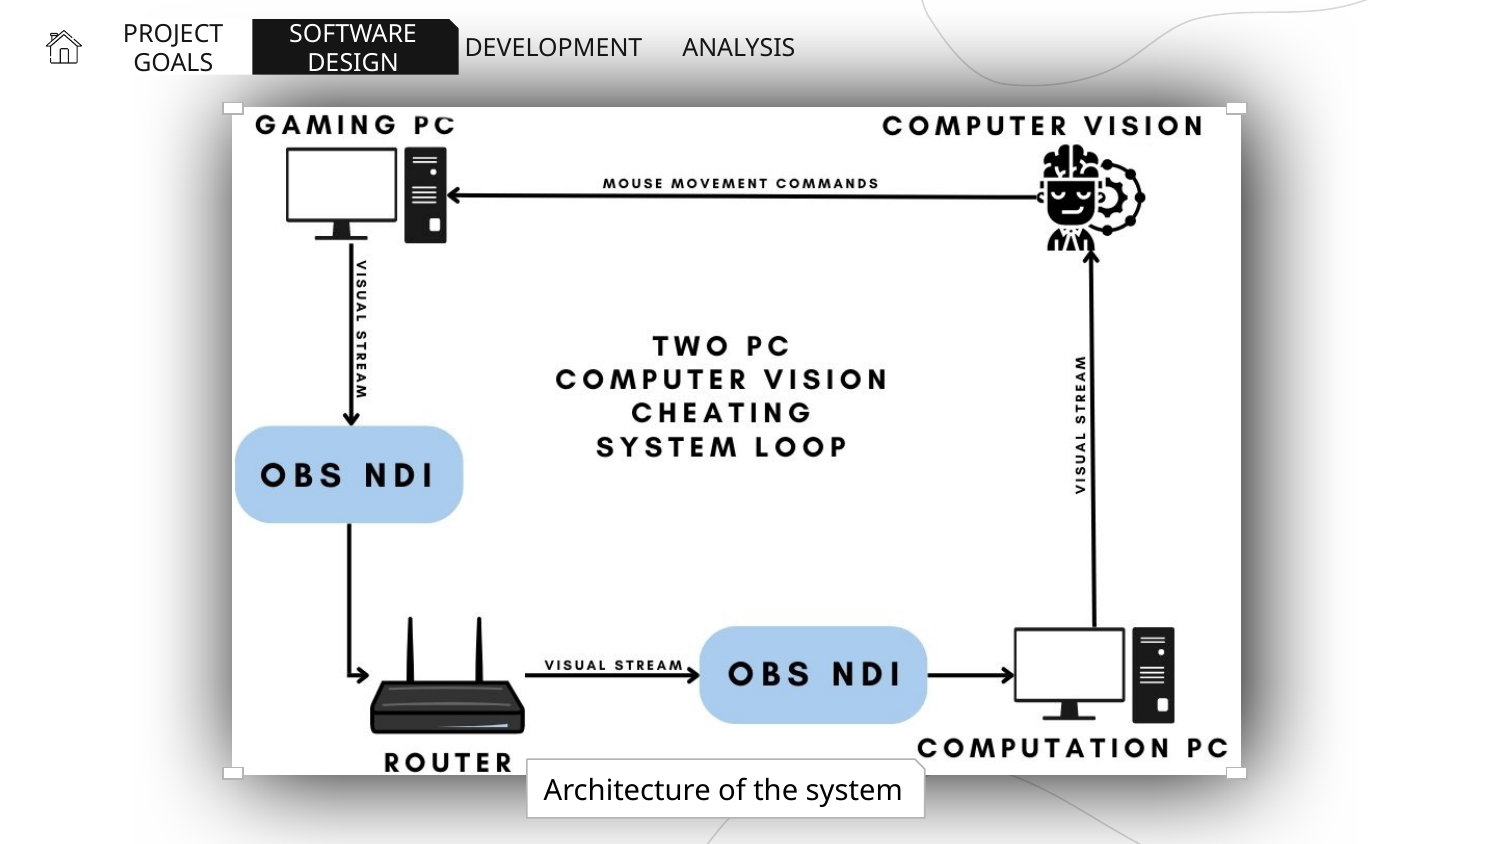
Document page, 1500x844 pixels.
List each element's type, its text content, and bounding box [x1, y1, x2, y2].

text_box SOFTWARE DESIGN [252, 19, 449, 75]
text_box [35, 23, 93, 70]
text_box Architecture of the system [526, 787, 925, 818]
text_box PROJECT GOALS [92, 19, 252, 75]
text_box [222, 102, 1248, 780]
text_box ANALYSIS [662, 19, 821, 75]
text_box DEVELOPMENT [449, 19, 662, 75]
text_box [45, 30, 82, 64]
